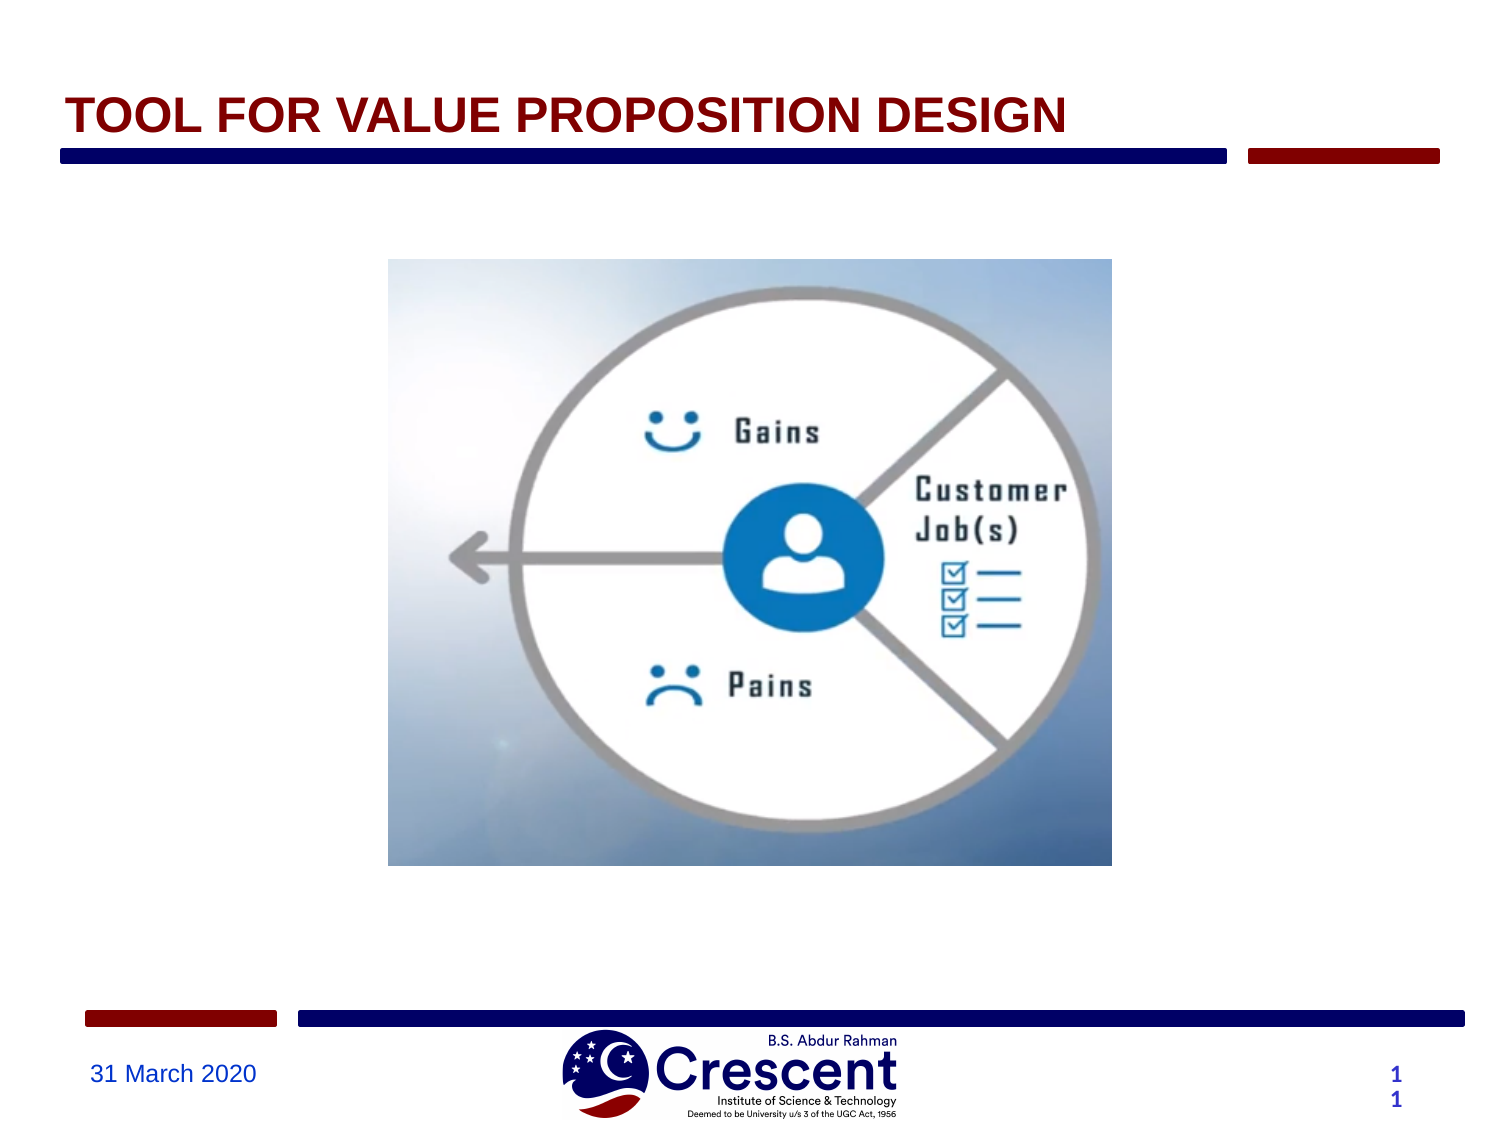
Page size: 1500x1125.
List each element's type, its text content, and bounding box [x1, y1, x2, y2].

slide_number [75, 1042, 425, 1103]
text_box [298, 1010, 1465, 1027]
text_box [85, 1010, 277, 1027]
slide_number 11 [1374, 1042, 1425, 1103]
text_box TOOL FOR VALUE PROPOSITION DESIGN [49, 74, 1263, 150]
picture [387, 259, 1112, 866]
picture [562, 1029, 901, 1120]
text_box [1248, 148, 1440, 164]
text_box [60, 148, 1227, 164]
